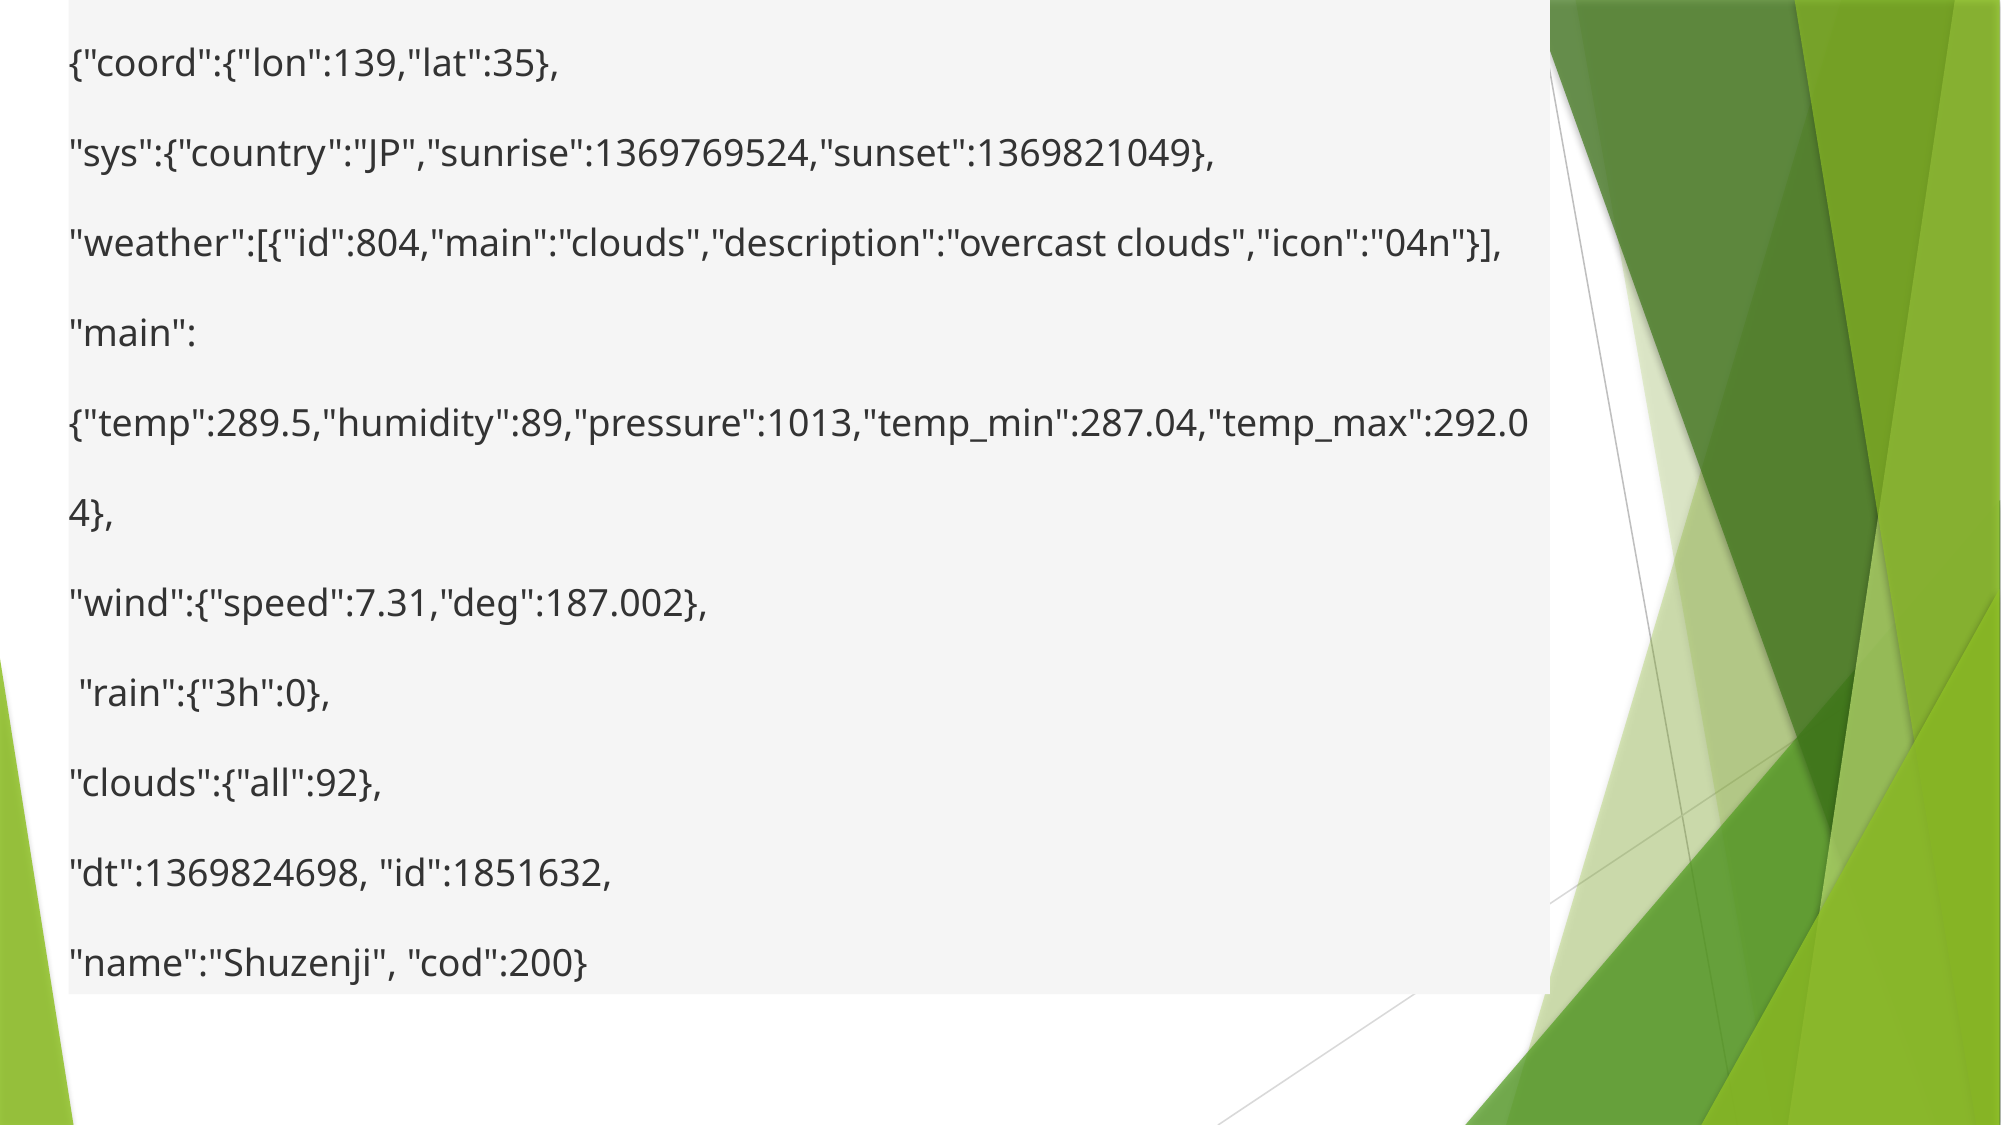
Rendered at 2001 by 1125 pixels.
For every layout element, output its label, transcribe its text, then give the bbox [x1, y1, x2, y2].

list {"coord":{"lon":139,"lat":35}, "sys":{"country":"JP","sunrise":1369769524,"sunset":1369821049}, "weather":[{"id":804,"main":"clouds","description":"overcast clouds","icon":"04n"}], "main":{"temp":289.5,"humidity":89,"pressure":1013,"temp_min":287.04,"temp_max":292.04}, "wind":{"speed":7.31,"deg":187.002}, "rain":{"3h":0}, "clouds":{"all":92}, "dt":1369824698, "id":1851632, "name":"Shuzenji", "cod":200} [68, 0, 1550, 995]
